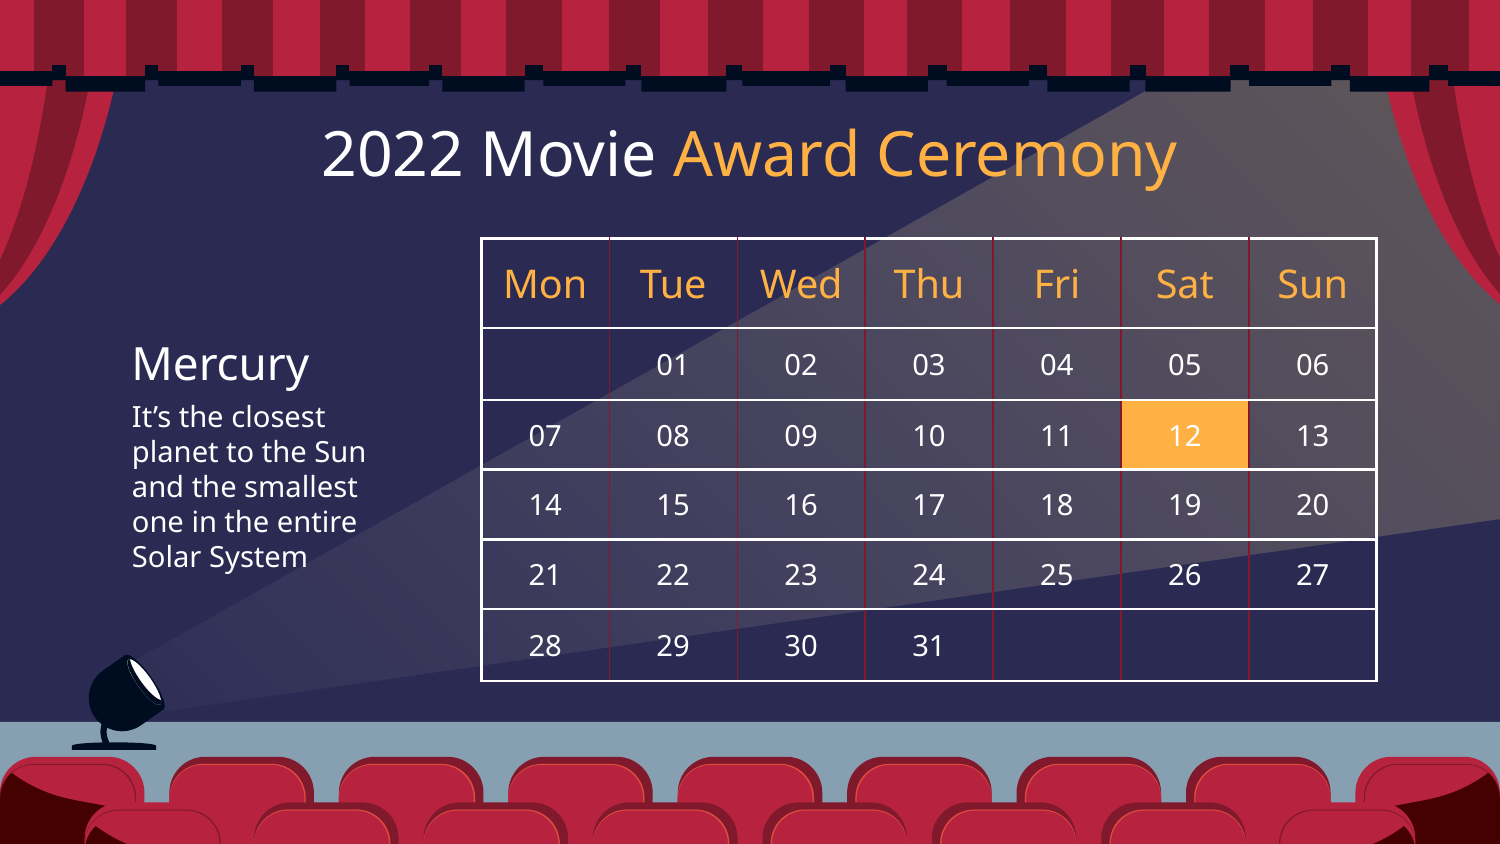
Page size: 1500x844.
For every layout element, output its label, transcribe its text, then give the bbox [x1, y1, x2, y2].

table_cell 16 [738, 471, 864, 538]
table_cell 31 [866, 610, 992, 680]
table_cell 30 [738, 610, 864, 680]
table_cell 04 [994, 329, 1120, 399]
table_cell 17 [866, 471, 992, 538]
table_cell 03 [866, 329, 992, 399]
subtitle It’s the closest planet to the Sun and the smallest one in the entire Solar System [116, 394, 429, 577]
subtitle Mercury [116, 324, 463, 400]
table_cell [483, 329, 609, 399]
table_cell 21 [483, 541, 609, 608]
table_header Thu [866, 240, 992, 327]
table_cell 01 [610, 329, 737, 399]
table_cell 06 [1250, 329, 1375, 399]
table_cell [1250, 610, 1375, 680]
table_cell 26 [1122, 541, 1248, 608]
table_cell 07 [483, 401, 609, 468]
table_cell 19 [1122, 471, 1248, 538]
table_cell 29 [610, 610, 737, 680]
table_header Mon [483, 240, 609, 327]
table_cell 14 [483, 471, 609, 538]
table_cell 25 [994, 541, 1120, 608]
table_header Tue [610, 240, 737, 327]
table_cell 28 [483, 610, 609, 680]
table_cell 22 [610, 541, 737, 608]
table_cell [994, 610, 1120, 680]
table_cell [1122, 610, 1248, 680]
table_cell 23 [738, 541, 864, 608]
table_cell 09 [738, 401, 864, 468]
title 2022 Movie Award Ceremony [118, 99, 1382, 194]
table_cell 11 [994, 401, 1120, 468]
table_cell 10 [866, 401, 992, 468]
table_header Sat [1122, 240, 1248, 327]
table_cell 27 [1250, 541, 1375, 608]
table_cell 02 [738, 329, 864, 399]
table_cell 18 [994, 471, 1120, 538]
table_cell 24 [866, 541, 992, 608]
table_cell 13 [1250, 401, 1375, 468]
table_cell 05 [1122, 329, 1248, 399]
table_header Wed [738, 240, 864, 327]
table_header Sun [1250, 240, 1375, 327]
table_cell 20 [1250, 471, 1375, 538]
table_cell 08 [610, 401, 737, 468]
table_header Fri [994, 240, 1120, 327]
table_cell 12 [1122, 401, 1248, 468]
table_cell 15 [610, 471, 737, 538]
